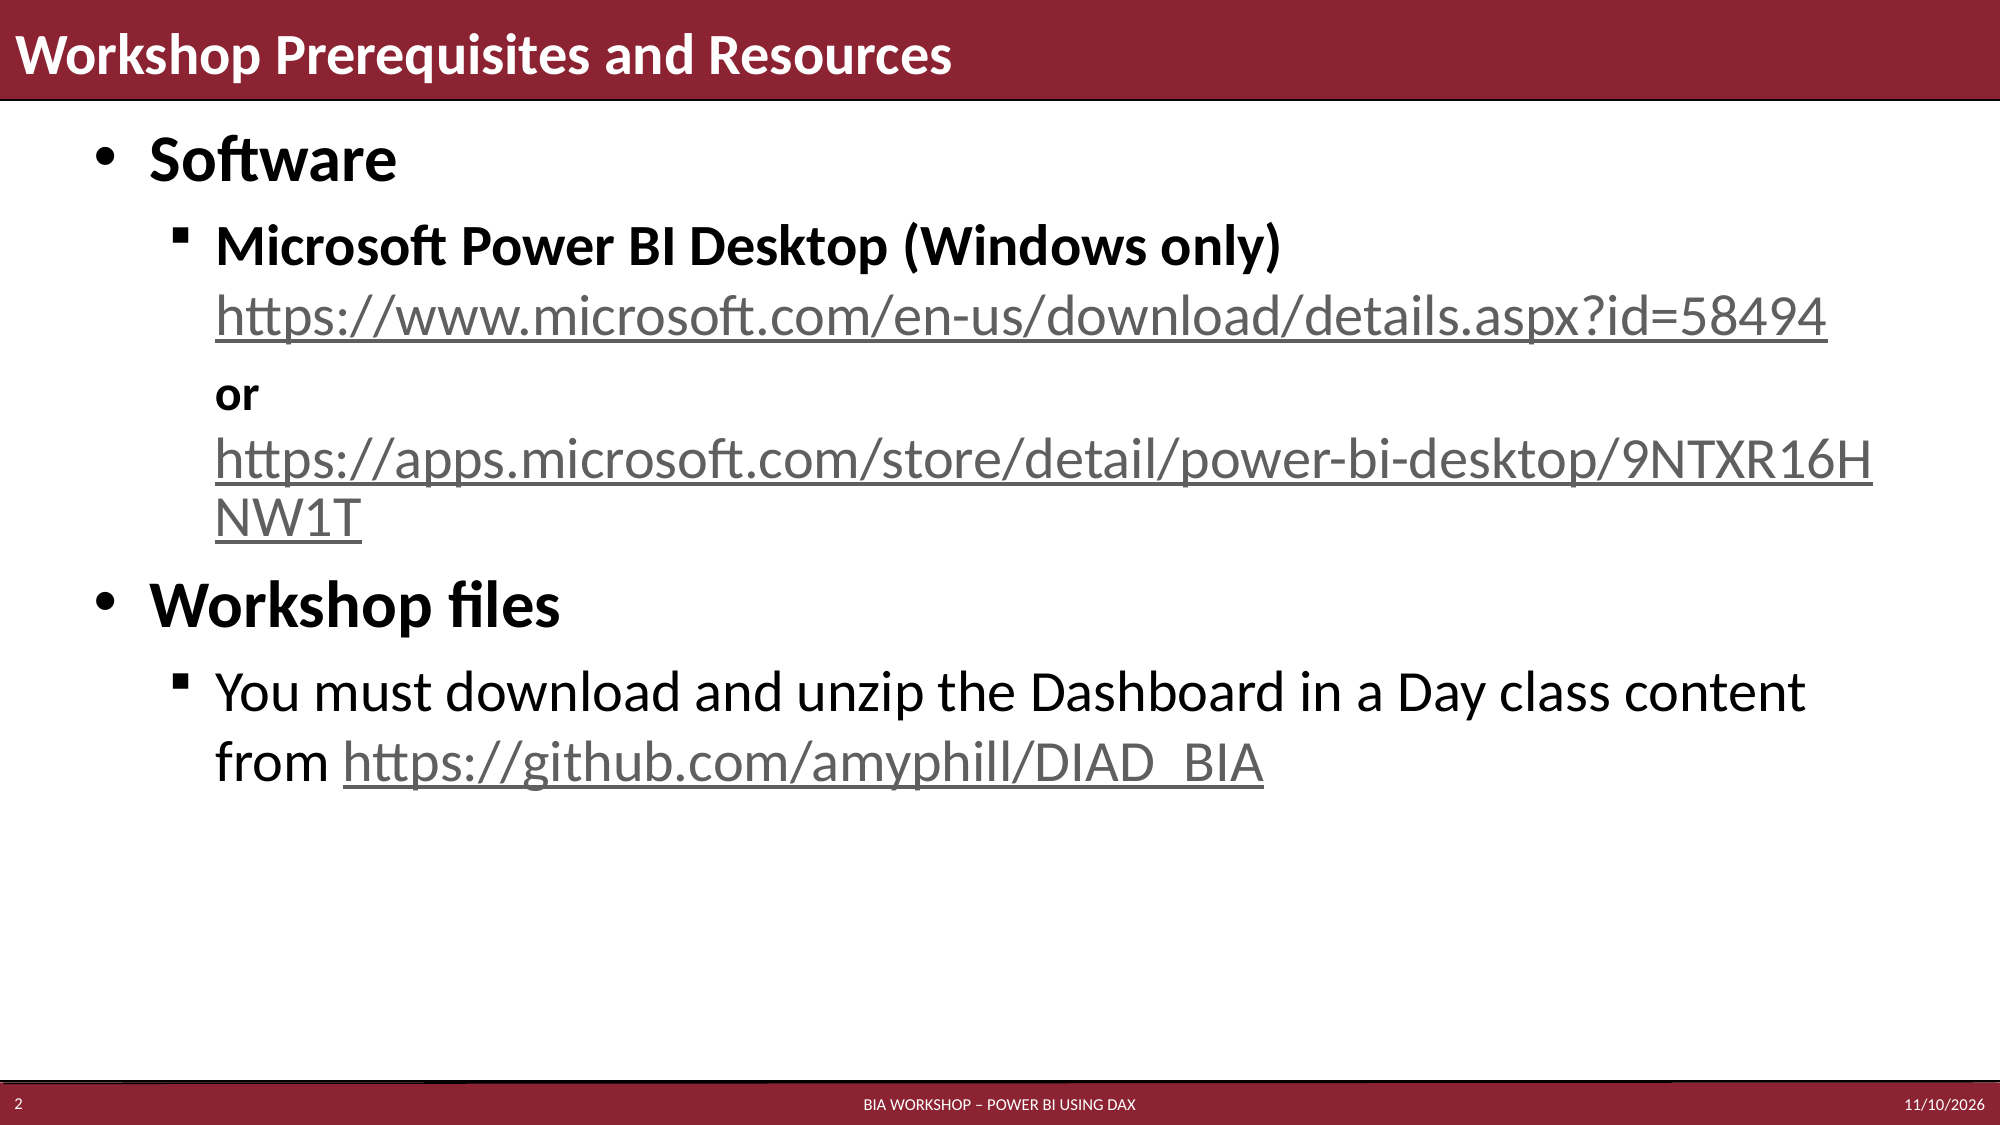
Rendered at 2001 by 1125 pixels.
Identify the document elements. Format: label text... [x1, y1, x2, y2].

list Software Microsoft Power BI Desktop (Windows only) https://www.microsoft.com/en-us/download/details.aspx?id=58494 or https://apps.microsoft.com/store/detail/power-bi-desktop/9NTXR16HNW1T Workshop files You must download and unzip the Dashboard in a Day class content from https://github.com/amyphill/DIAD_BIA [78, 107, 1914, 1076]
slide_number 2 [0, 1081, 97, 1124]
title Workshop Prerequisites and Resources [0, 2, 2000, 100]
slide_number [1833, 1081, 2000, 1125]
